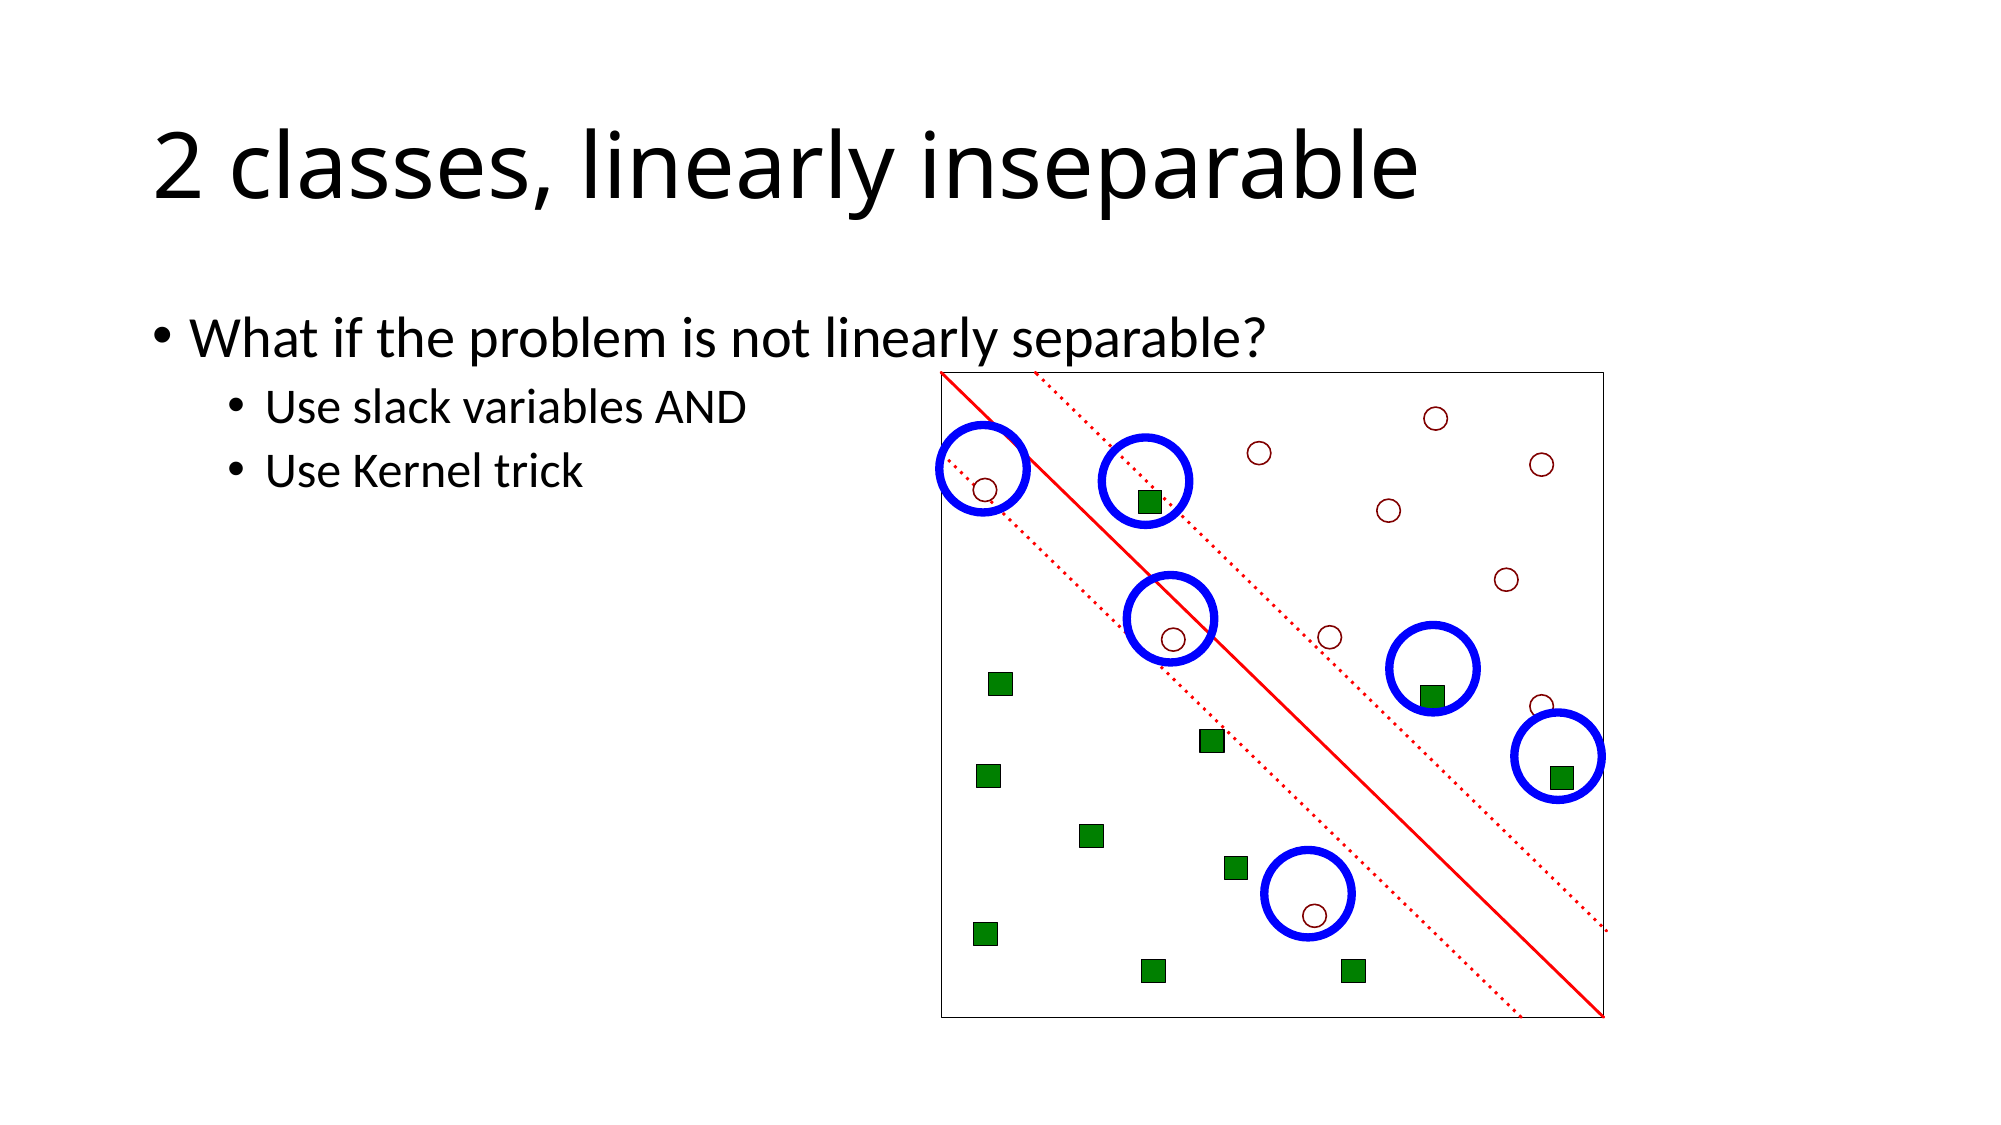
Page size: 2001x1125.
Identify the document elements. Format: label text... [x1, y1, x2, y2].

title 2 classes, linearly inseparable [137, 59, 1863, 278]
list What if the problem is not linearly separable? Use slack variables AND Use Kernel trick [137, 299, 1863, 1014]
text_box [939, 424, 1602, 938]
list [889, 335, 1665, 1067]
